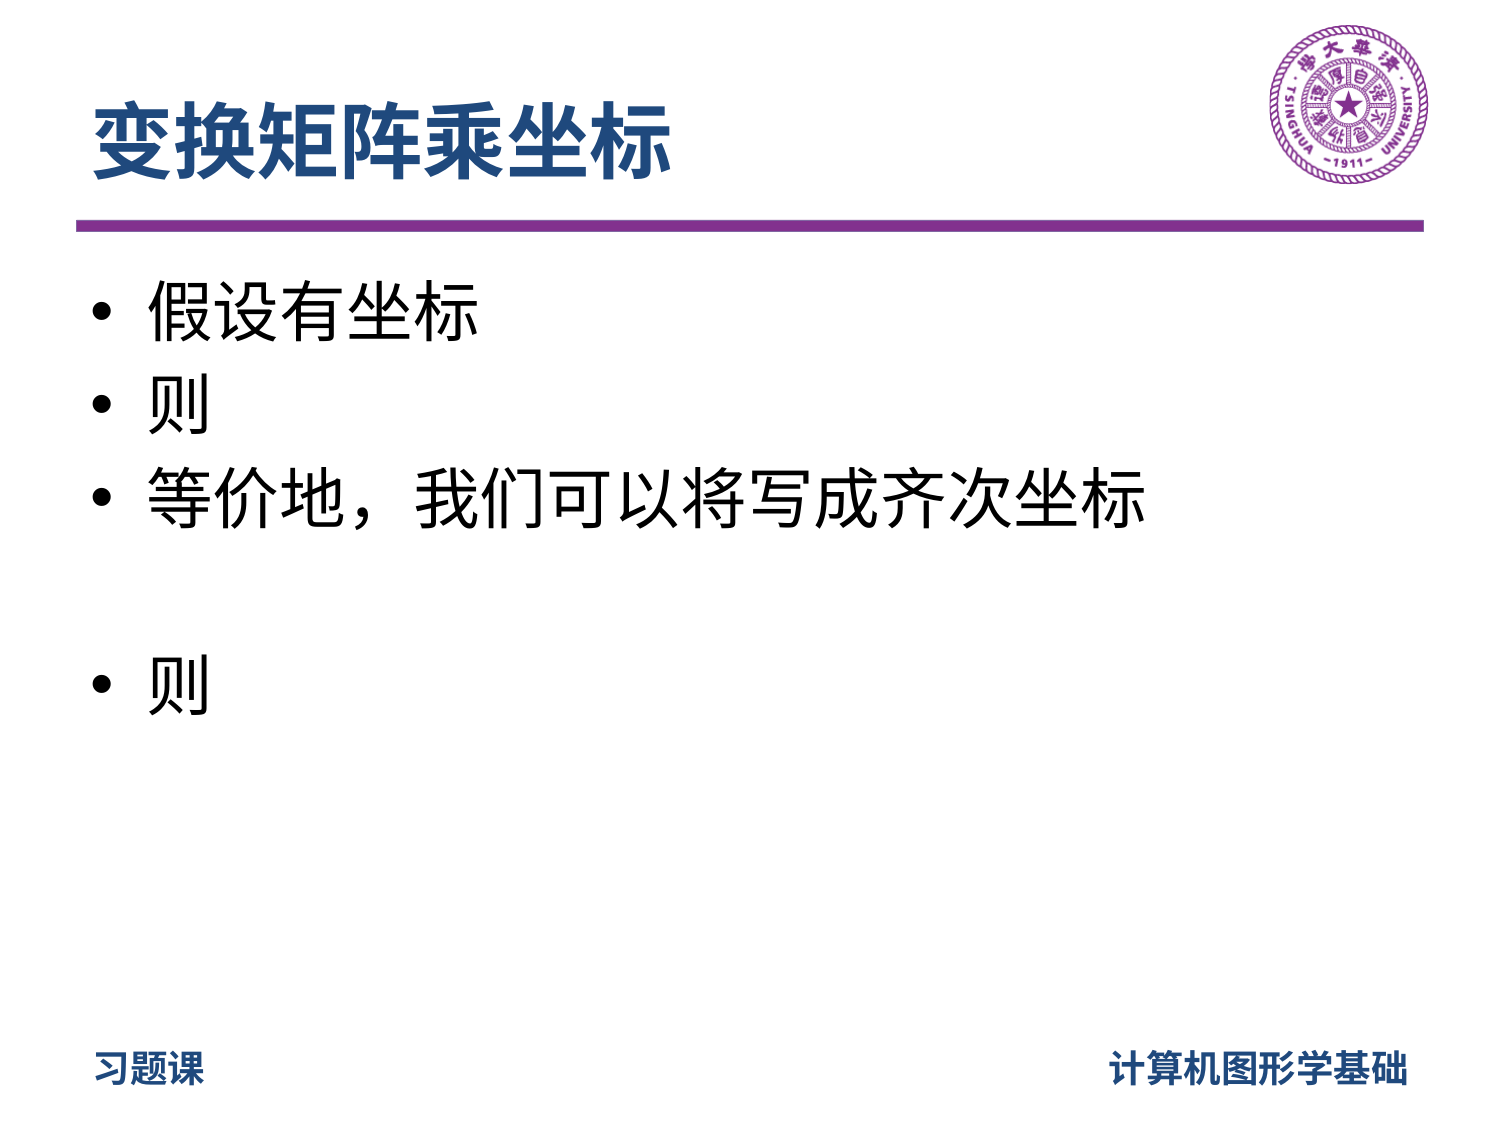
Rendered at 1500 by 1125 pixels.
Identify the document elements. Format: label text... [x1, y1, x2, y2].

title 变换矩阵乘坐标 [75, 45, 1258, 233]
picture [1269, 25, 1429, 185]
